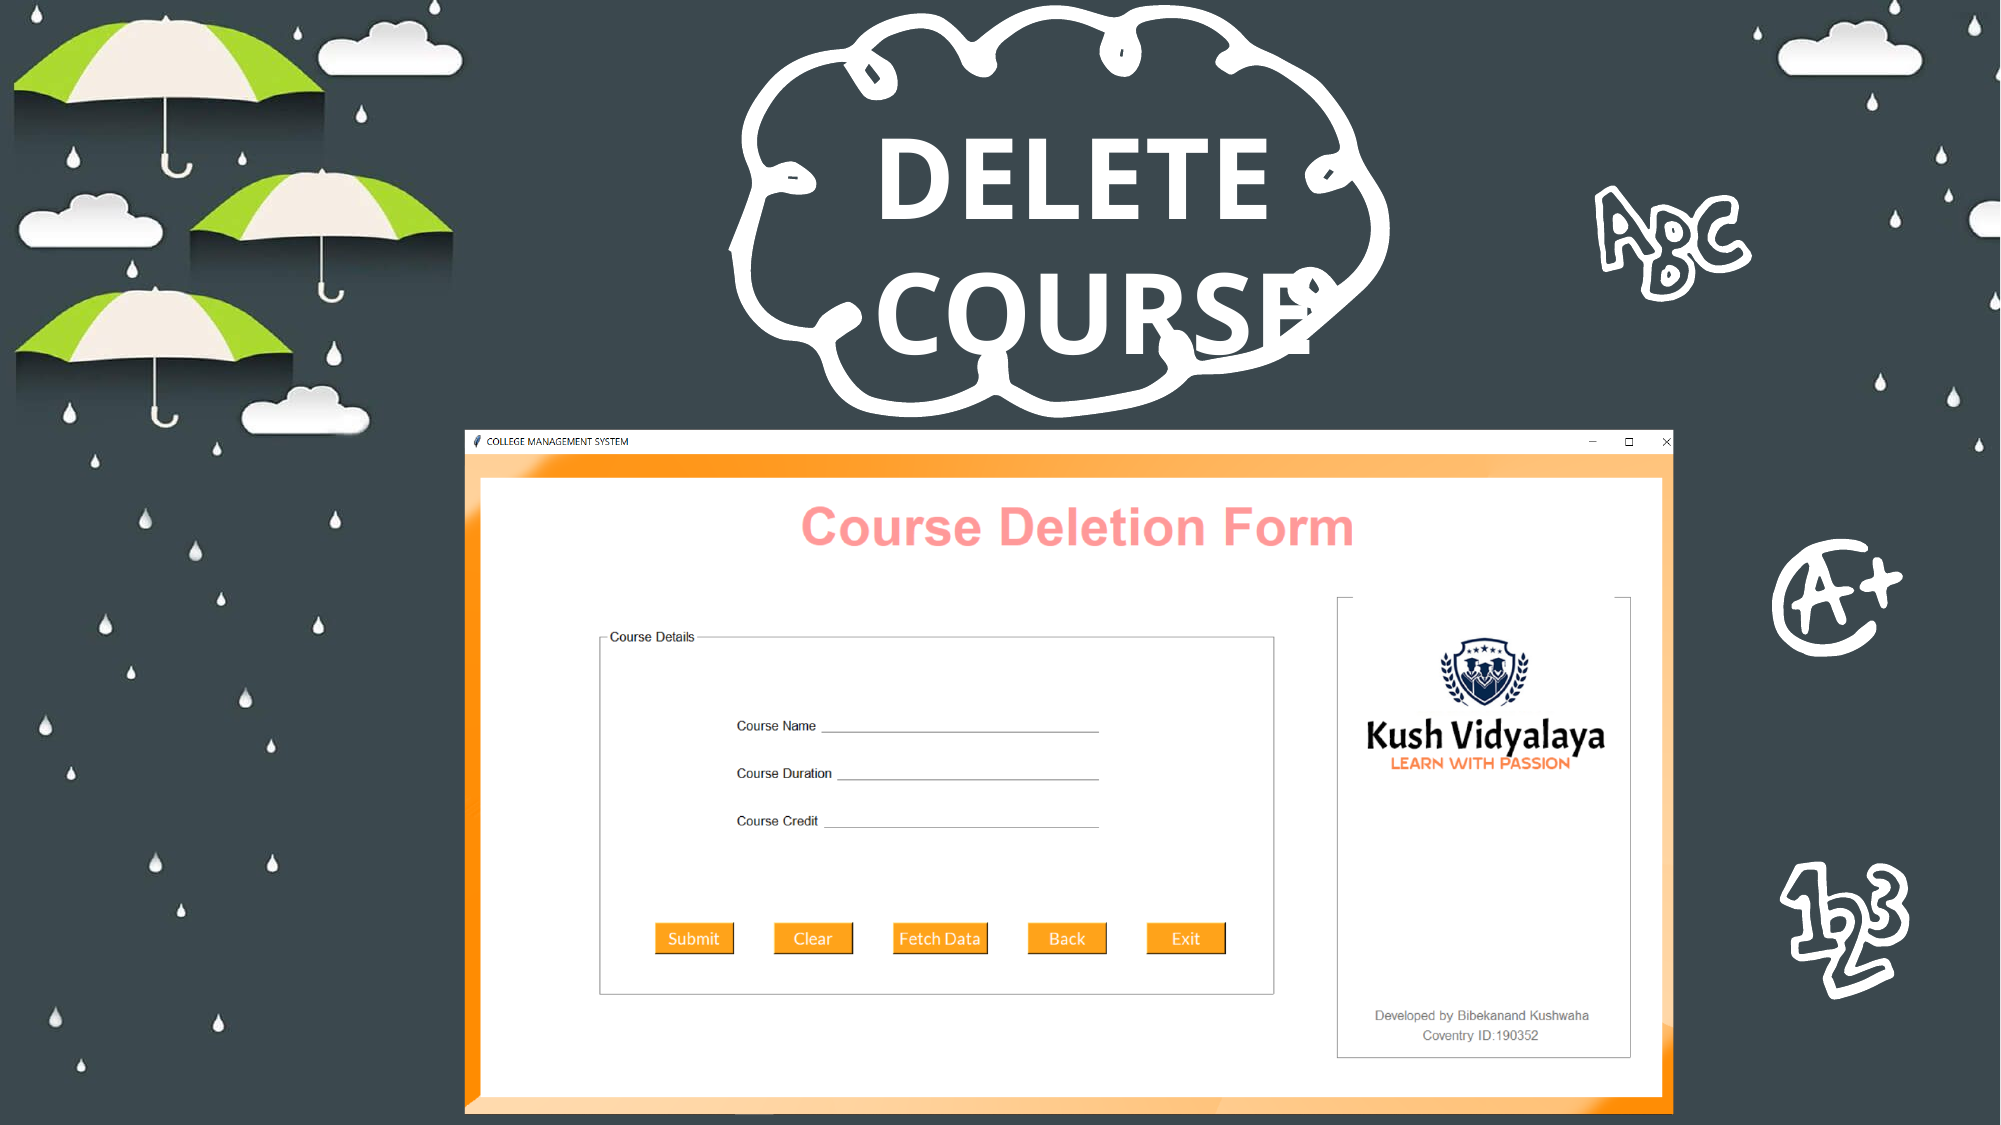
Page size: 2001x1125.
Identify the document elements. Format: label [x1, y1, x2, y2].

text_box [1779, 861, 1910, 1000]
text_box [1594, 185, 1753, 302]
text_box [1772, 538, 1903, 657]
picture [0, 0, 2001, 1125]
text_box [728, 5, 1414, 418]
